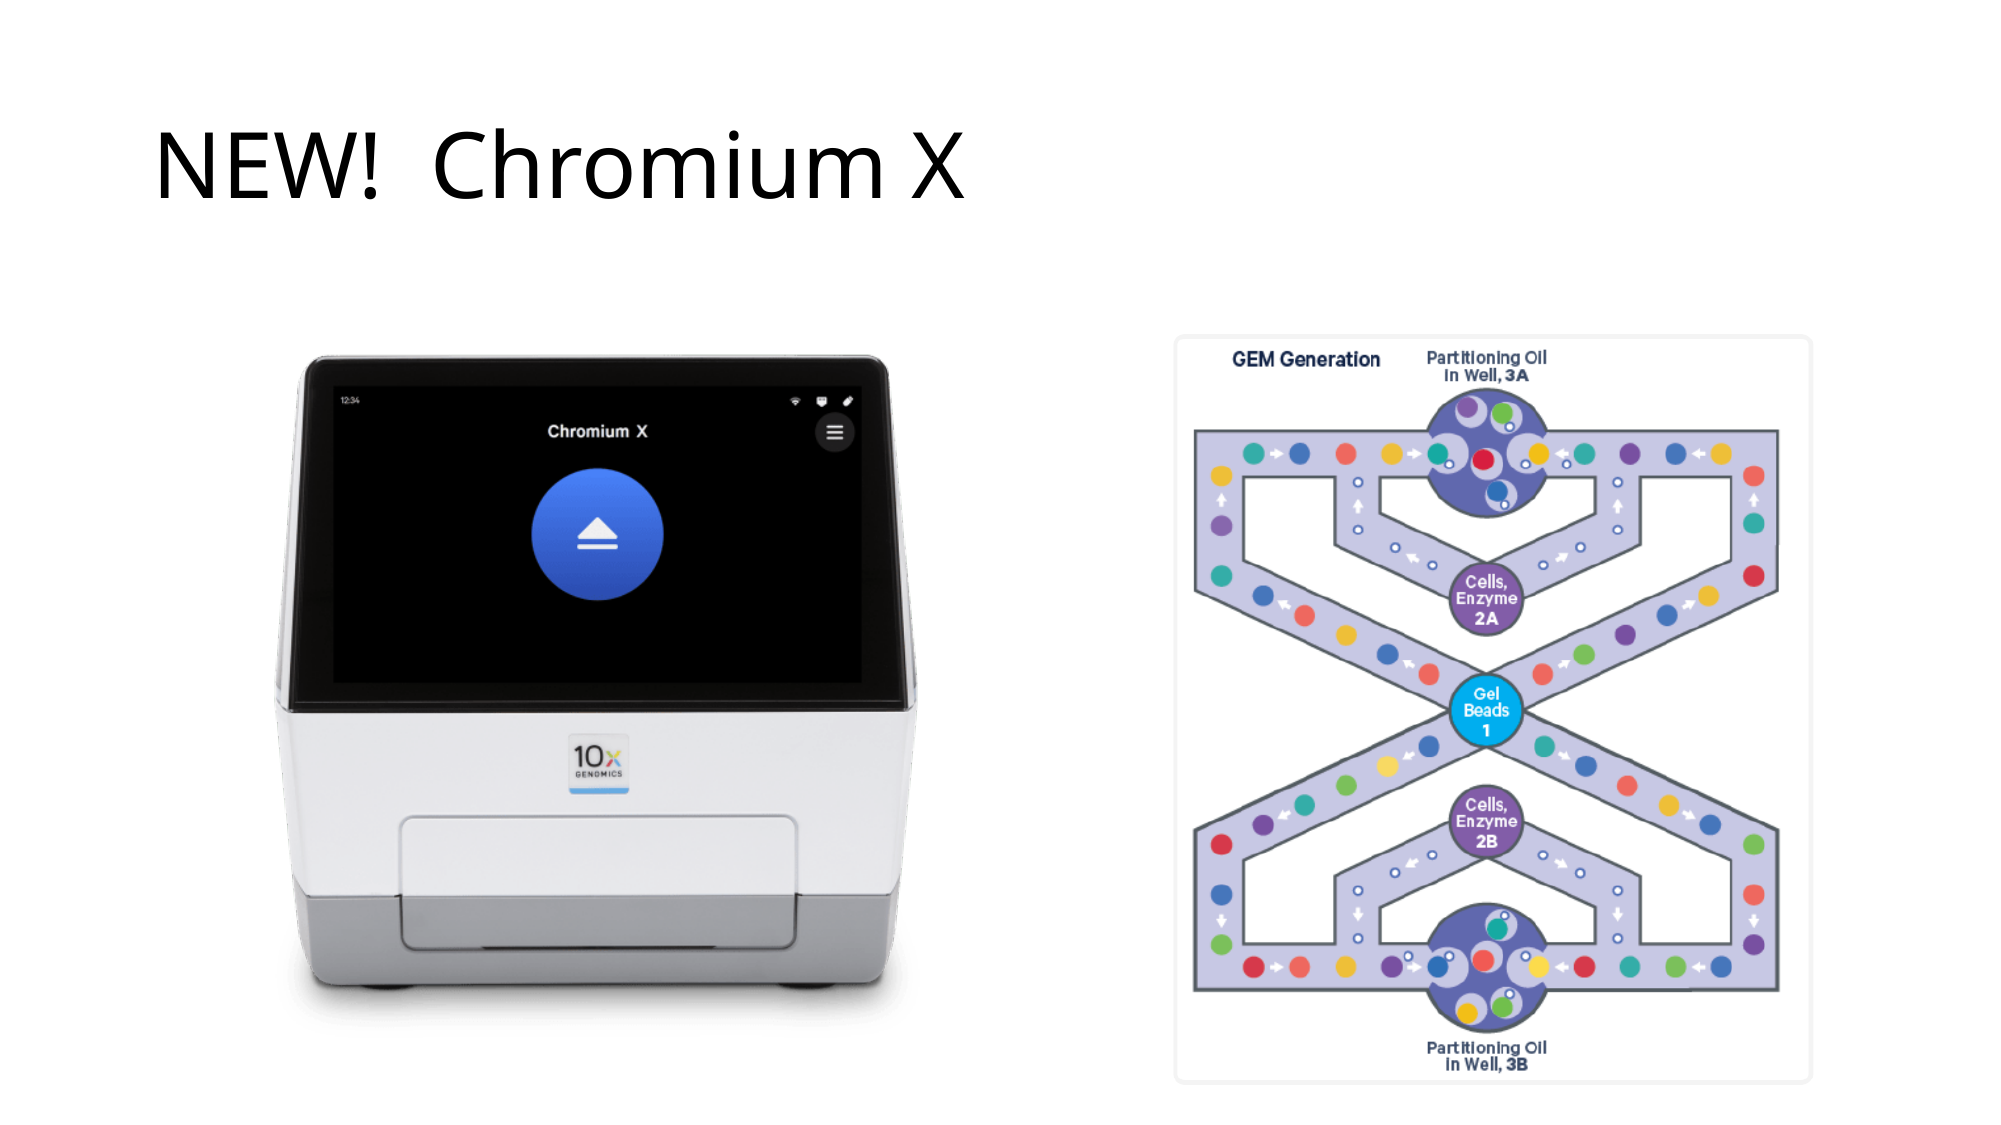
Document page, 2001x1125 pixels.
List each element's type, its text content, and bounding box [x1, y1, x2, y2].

picture [1159, 324, 1827, 1093]
picture [88, 285, 1101, 1078]
title NEW! Chromium X [137, 59, 1863, 278]
